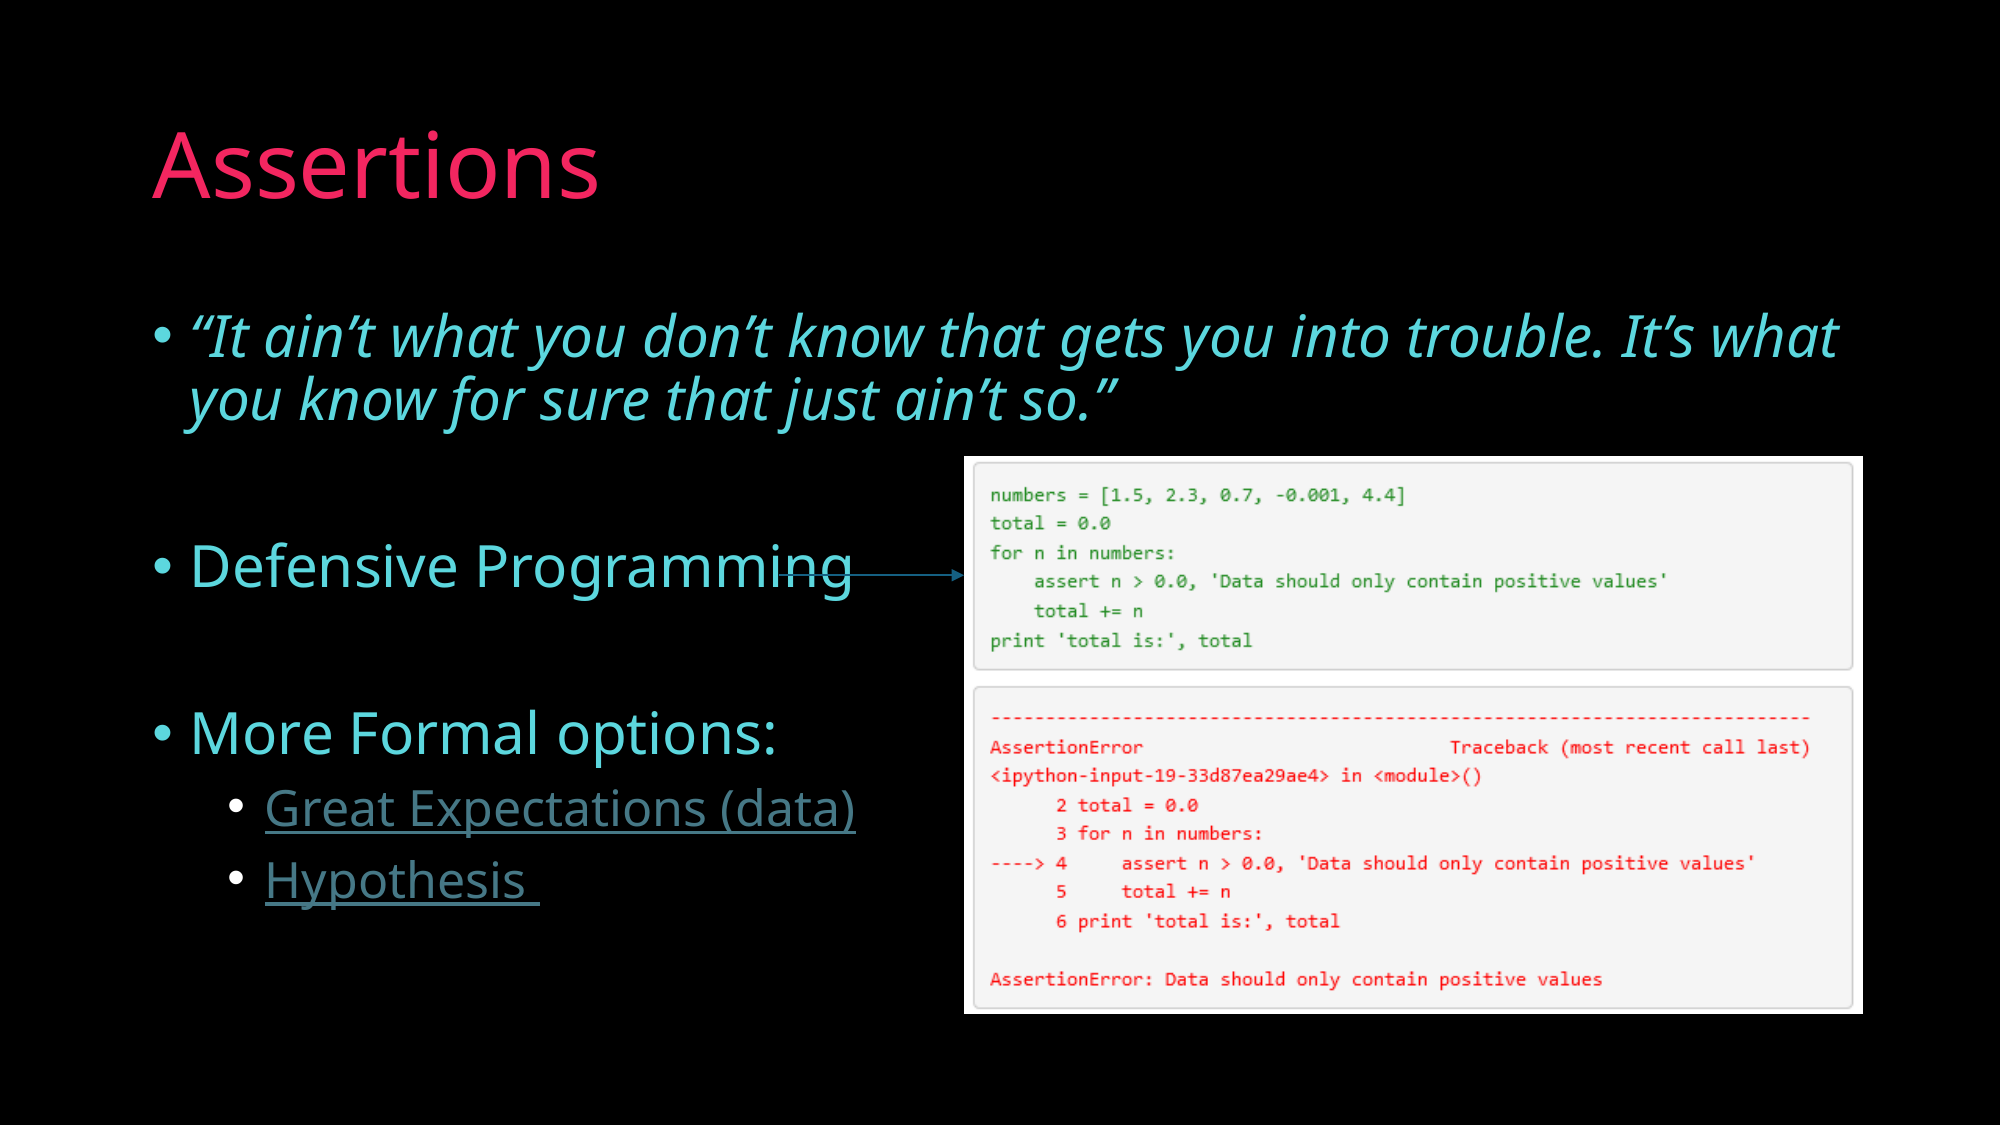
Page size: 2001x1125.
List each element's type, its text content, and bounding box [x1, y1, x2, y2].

title Assertions [137, 59, 1863, 278]
picture [963, 456, 1863, 1014]
list “It ain’t what you don’t know that gets you into trouble. It’s what you know for sure that just ain’t so.” Defensive Programming More Formal options: Great Expectations (data) Hypothesis [137, 299, 1863, 1014]
